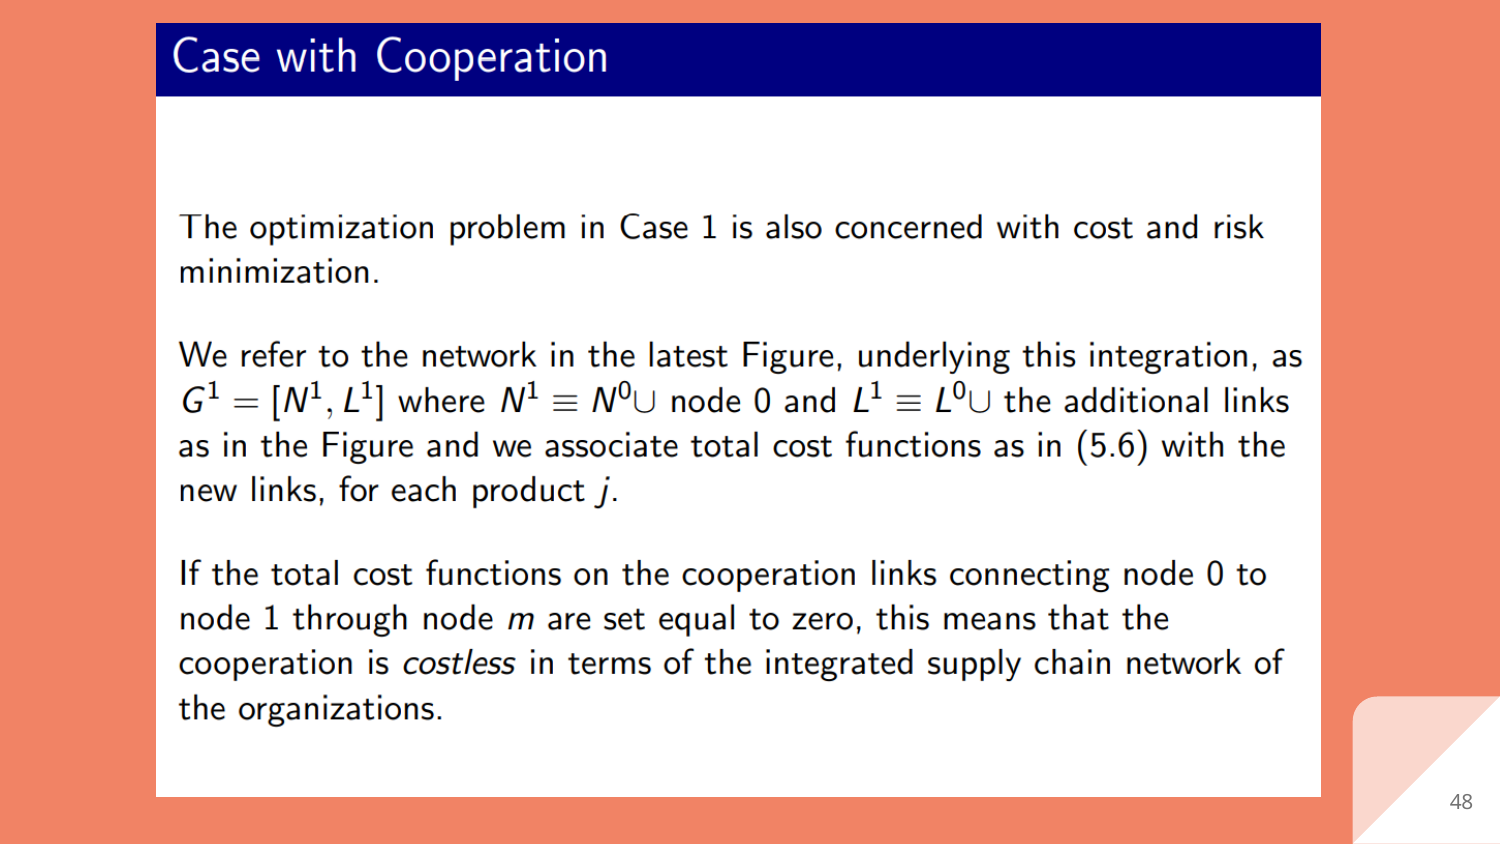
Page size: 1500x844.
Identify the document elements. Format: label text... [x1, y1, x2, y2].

slide_number ‹#› [1398, 770, 1489, 835]
picture [156, 23, 1321, 797]
